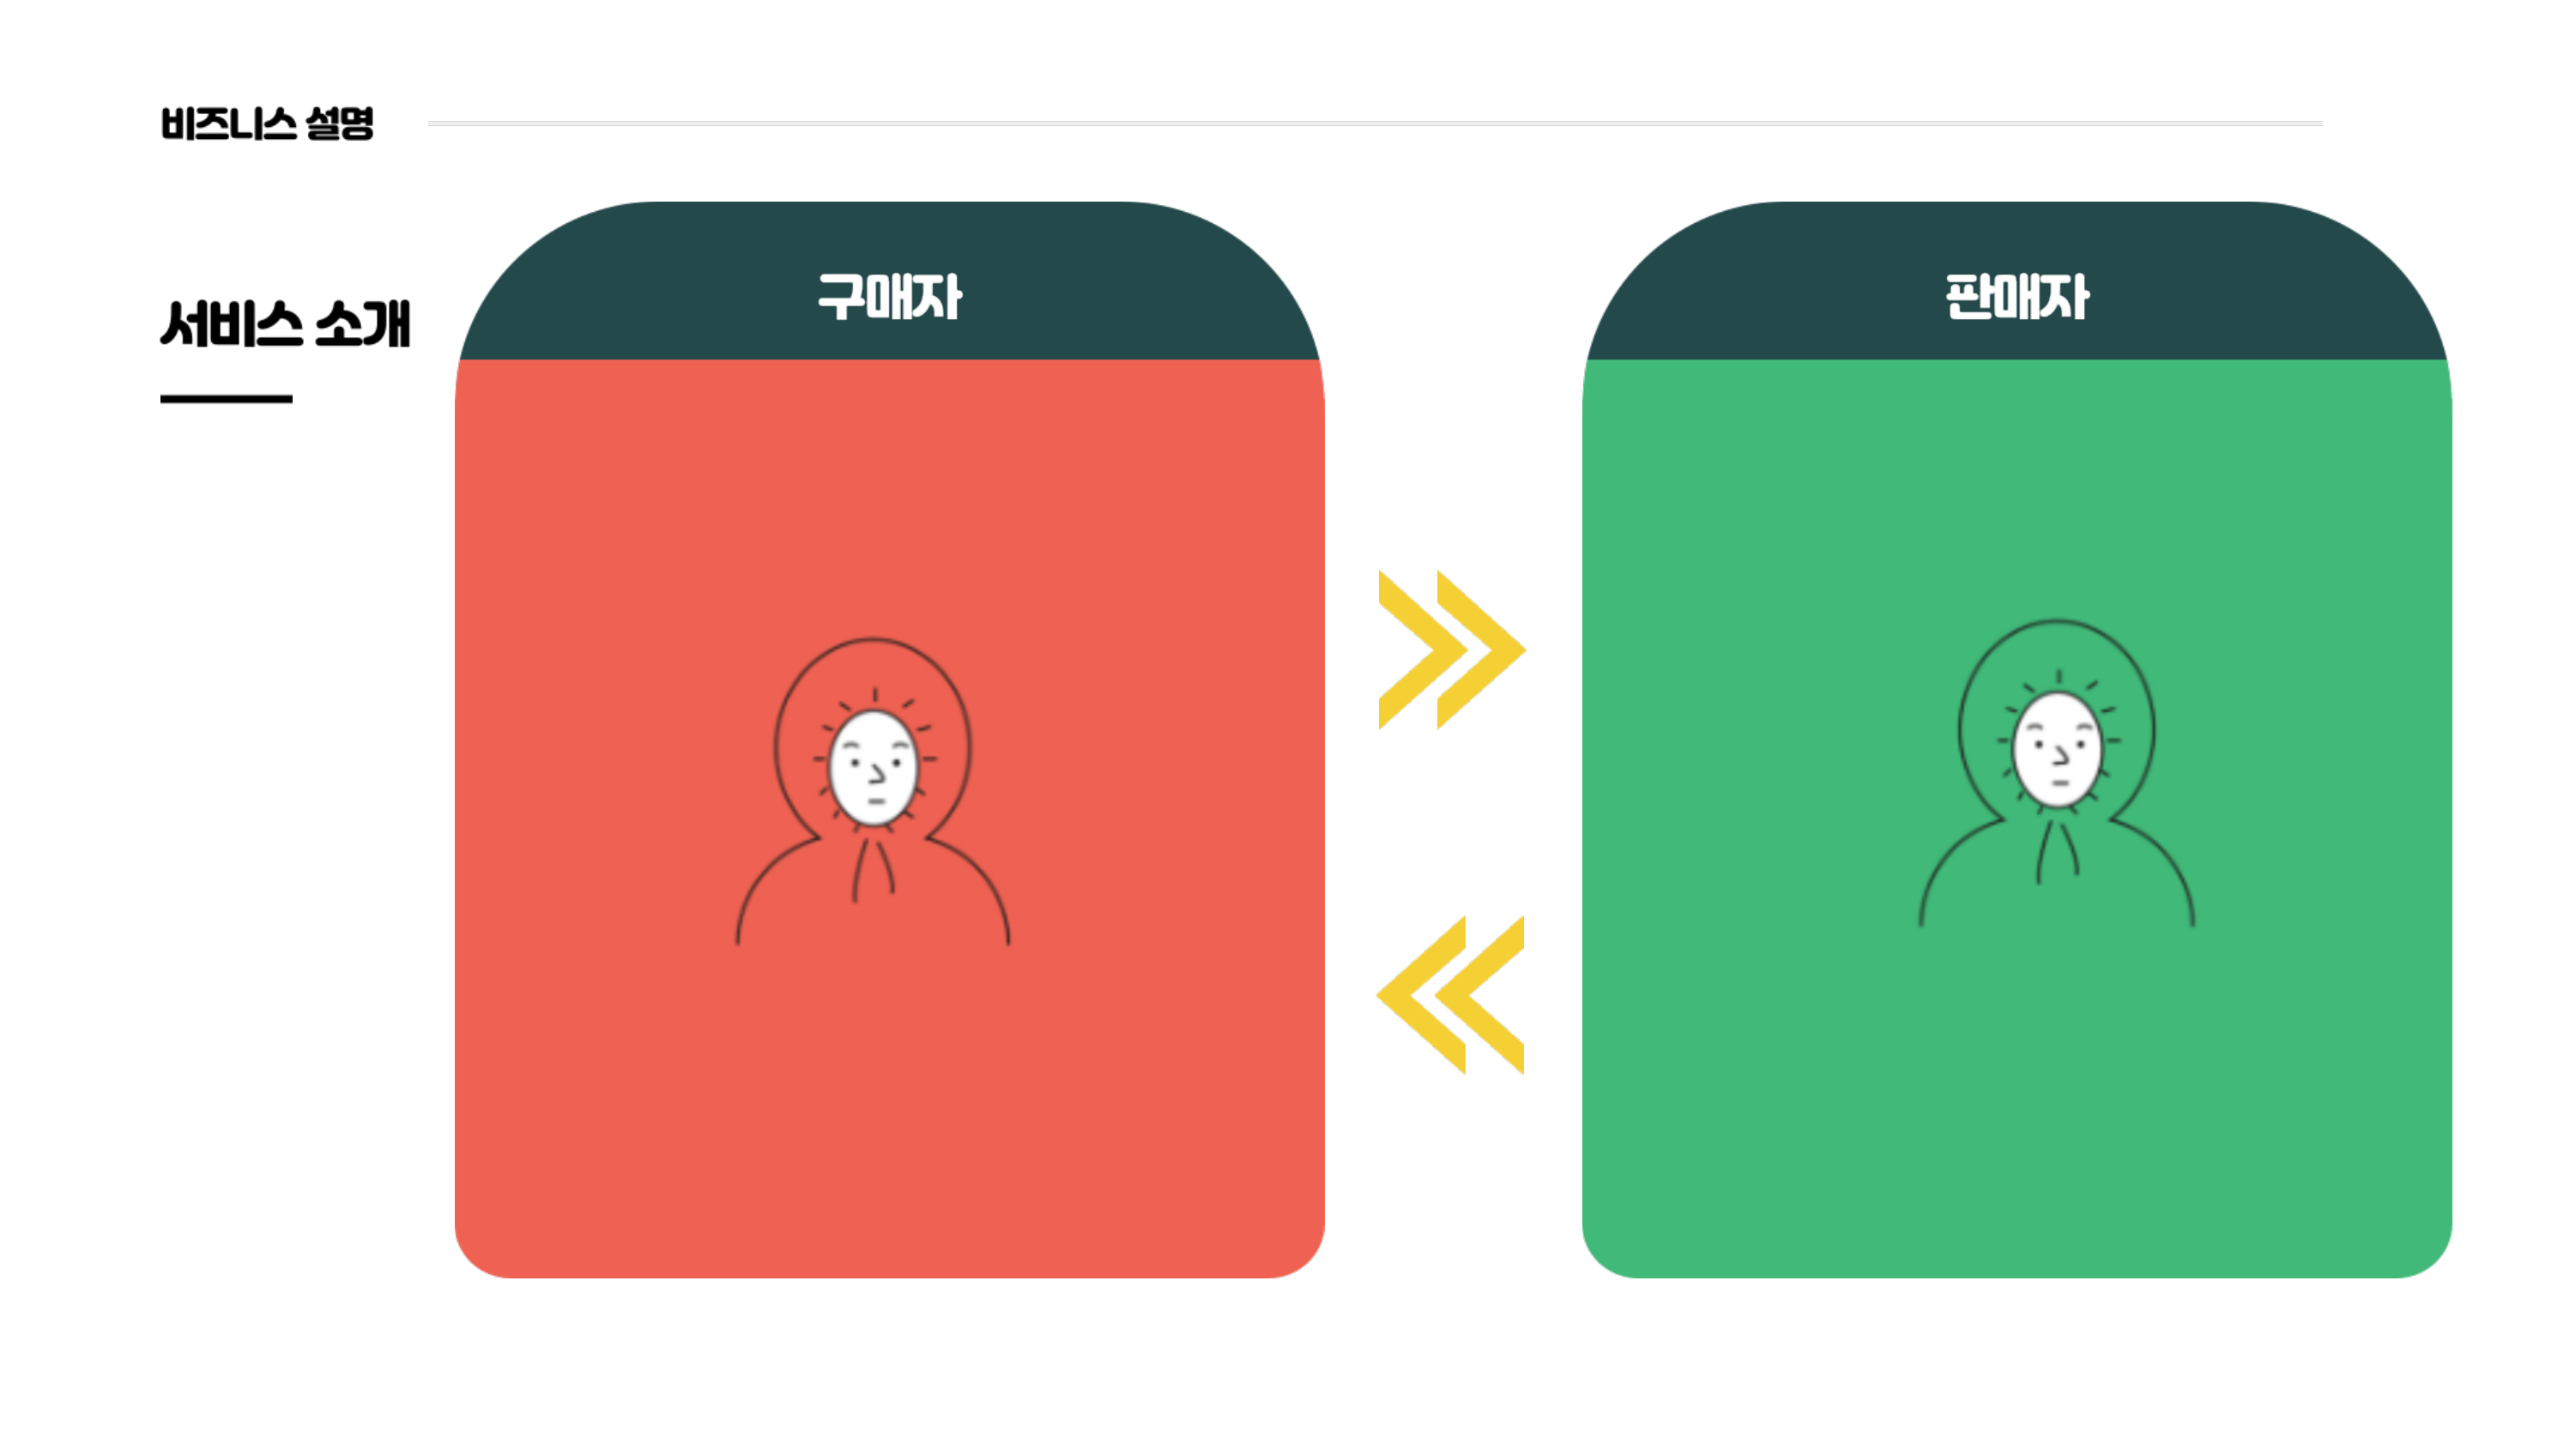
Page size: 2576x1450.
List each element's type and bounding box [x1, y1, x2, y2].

picture [148, 83, 409, 181]
picture [144, 265, 455, 405]
text_box [455, 202, 1326, 1278]
text_box [1379, 570, 1527, 731]
text_box [714, 615, 1026, 972]
text_box [1376, 915, 1524, 1077]
text_box [1880, 615, 2247, 972]
text_box [428, 118, 2324, 130]
text_box [1582, 202, 2452, 1278]
picture [801, 247, 1006, 449]
text_box [160, 384, 293, 415]
picture [1929, 247, 2133, 449]
